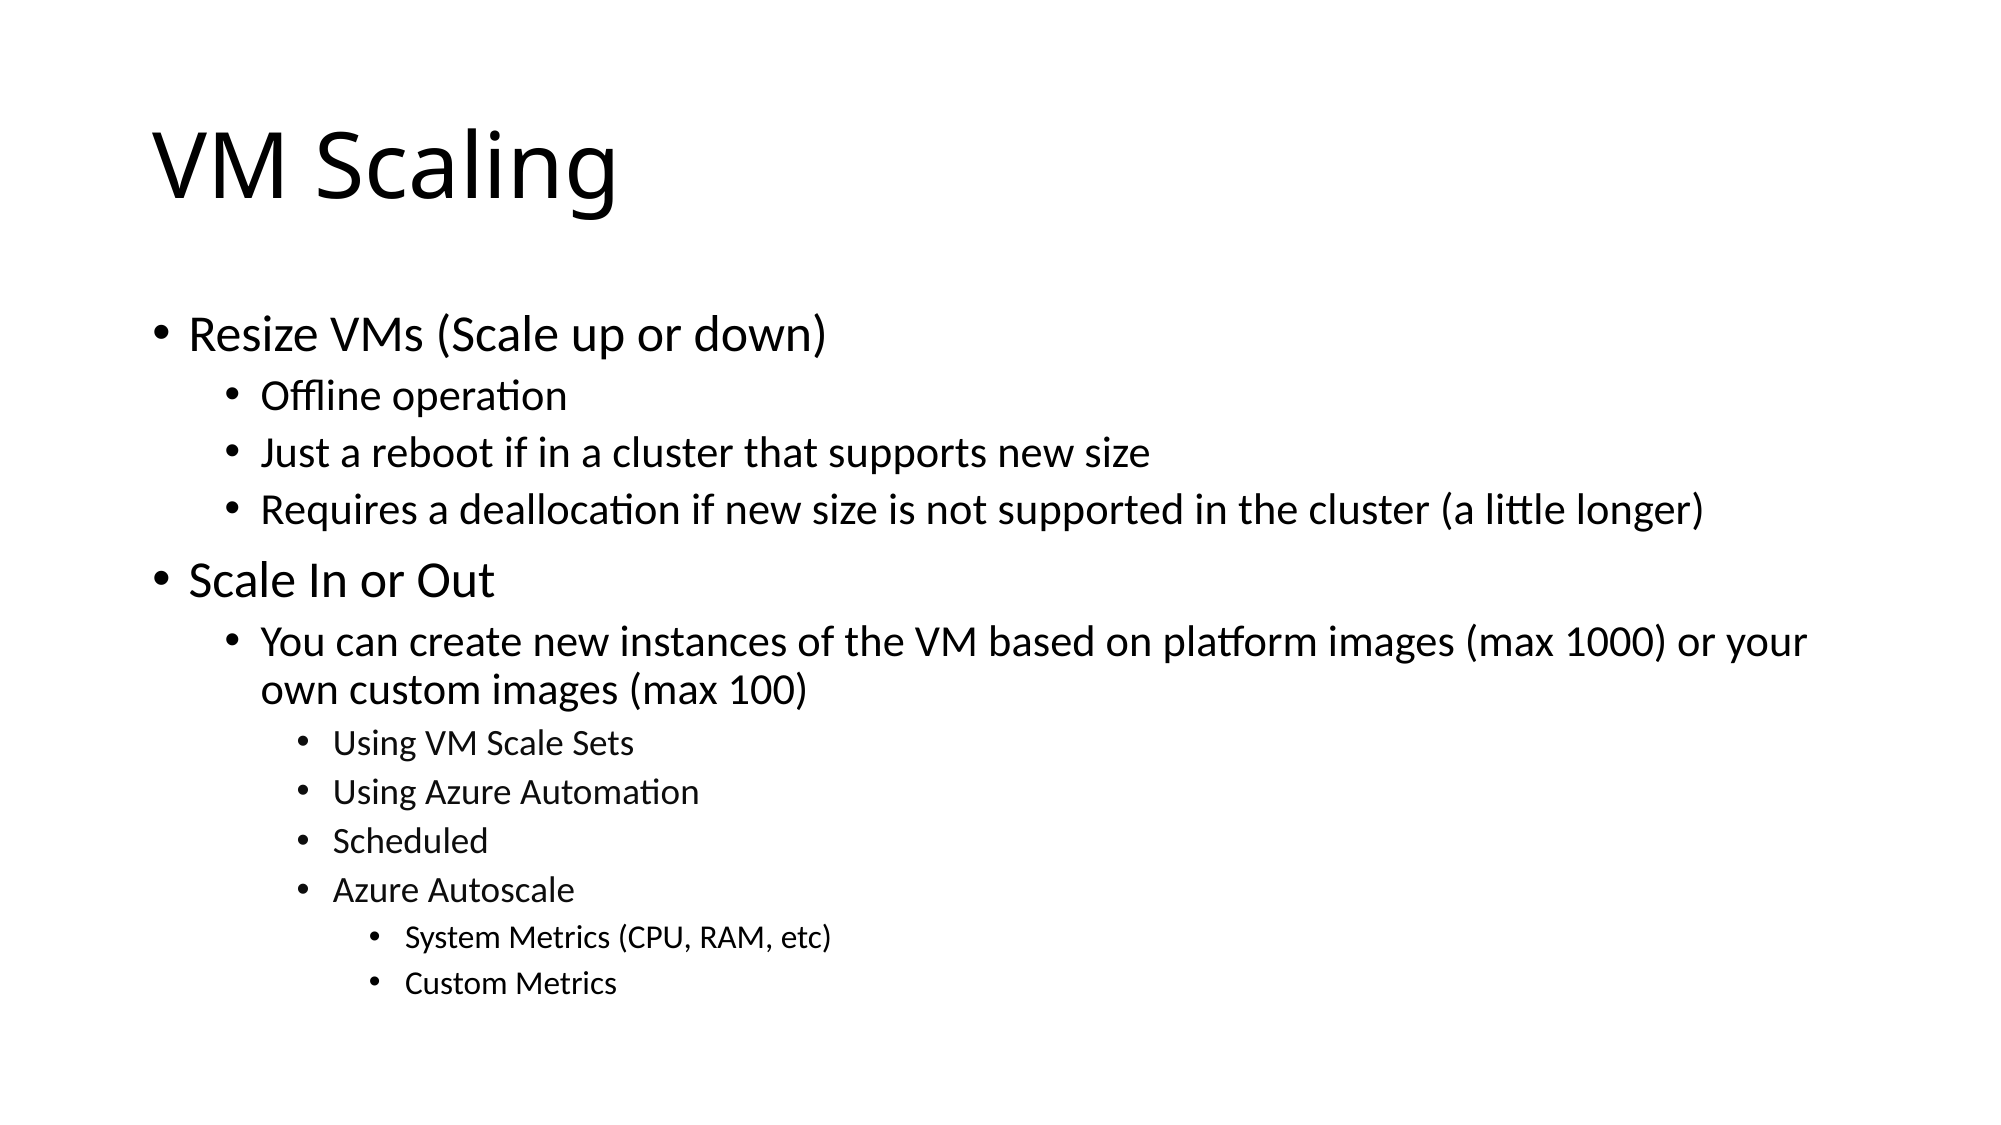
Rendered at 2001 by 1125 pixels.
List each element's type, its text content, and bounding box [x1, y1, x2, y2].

list Resize VMs (Scale up or down) Offline operation Just a reboot if in a cluster that supports new size Requires a deallocation if new size is not supported in the cluster (a little longer) Scale In or Out You can create new instances of the VM based on platform images (max 1000) or your own custom images (max 100) Using VM Scale Sets Using Azure Automation Scheduled Azure Autoscale System Metrics (CPU, RAM, etc) Custom Metrics [137, 299, 1863, 1014]
title VM Scaling [137, 59, 1863, 278]
